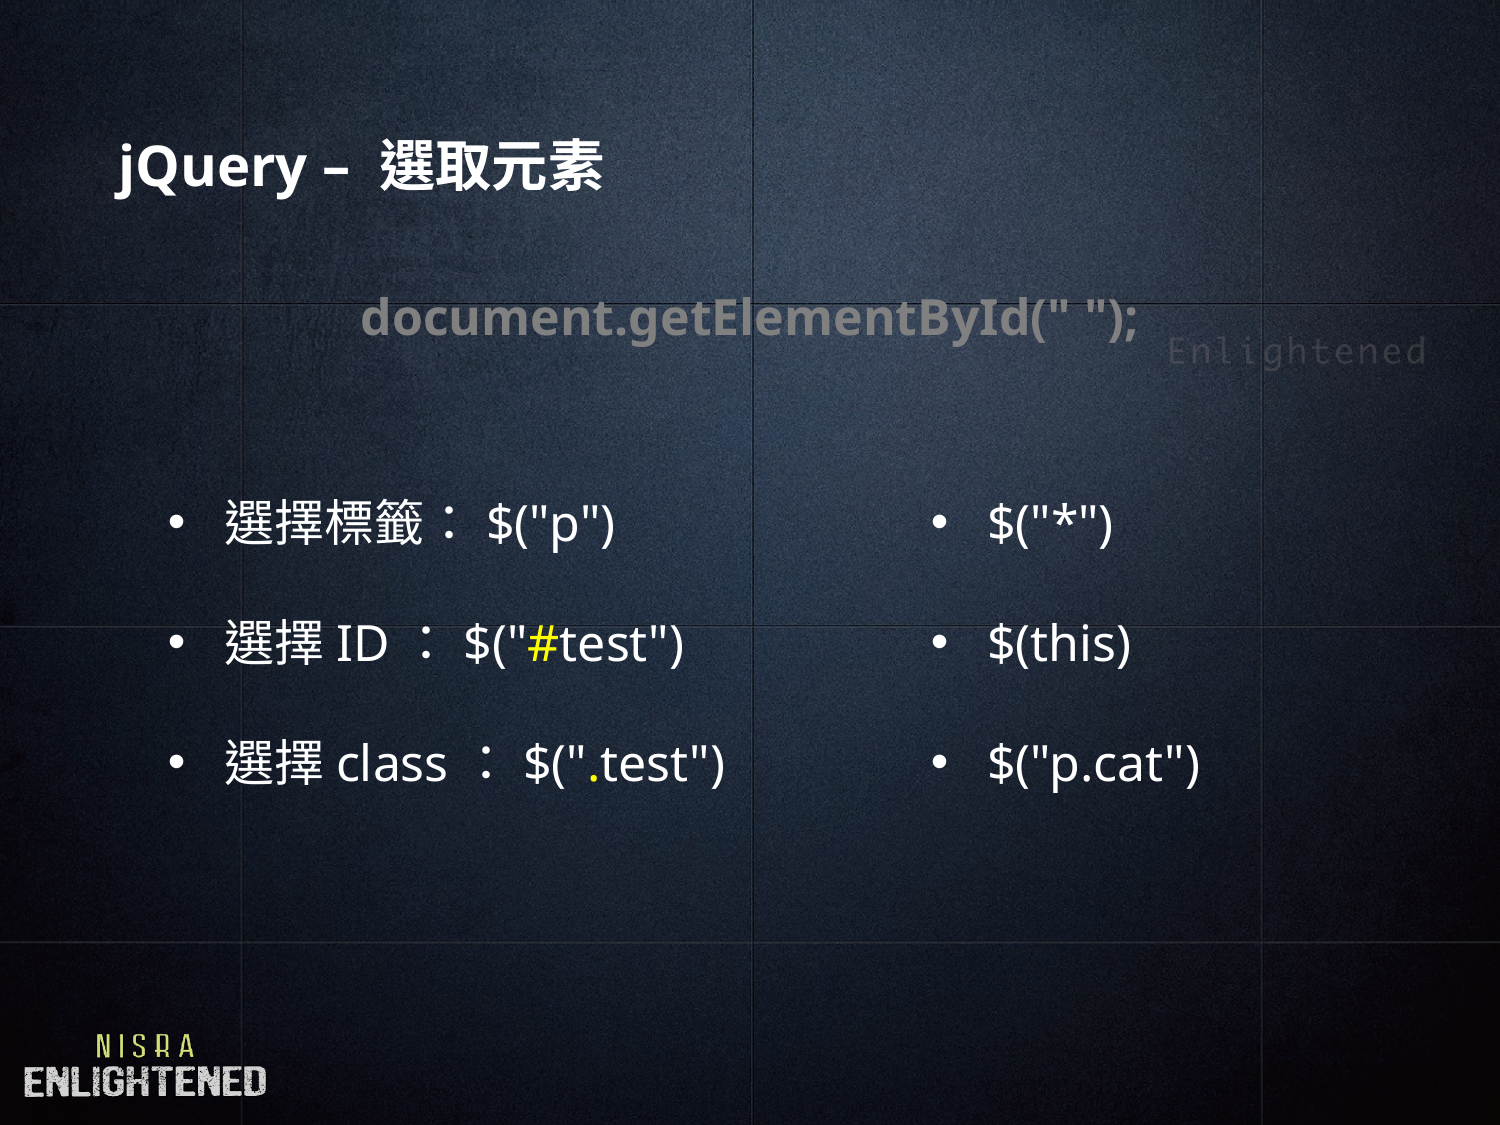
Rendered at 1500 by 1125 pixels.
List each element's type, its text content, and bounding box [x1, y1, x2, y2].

title jQuery – 選取元素 [103, 59, 1397, 277]
text_box 選擇標籤：$("p") 選擇ID：$("#test") 選擇class：$(".test") [153, 423, 754, 799]
text_box document.getElementById(" "); [93, 277, 1407, 353]
text_box $("*") $(this) $("p.cat") [916, 423, 1216, 799]
picture [0, 0, 1500, 1125]
